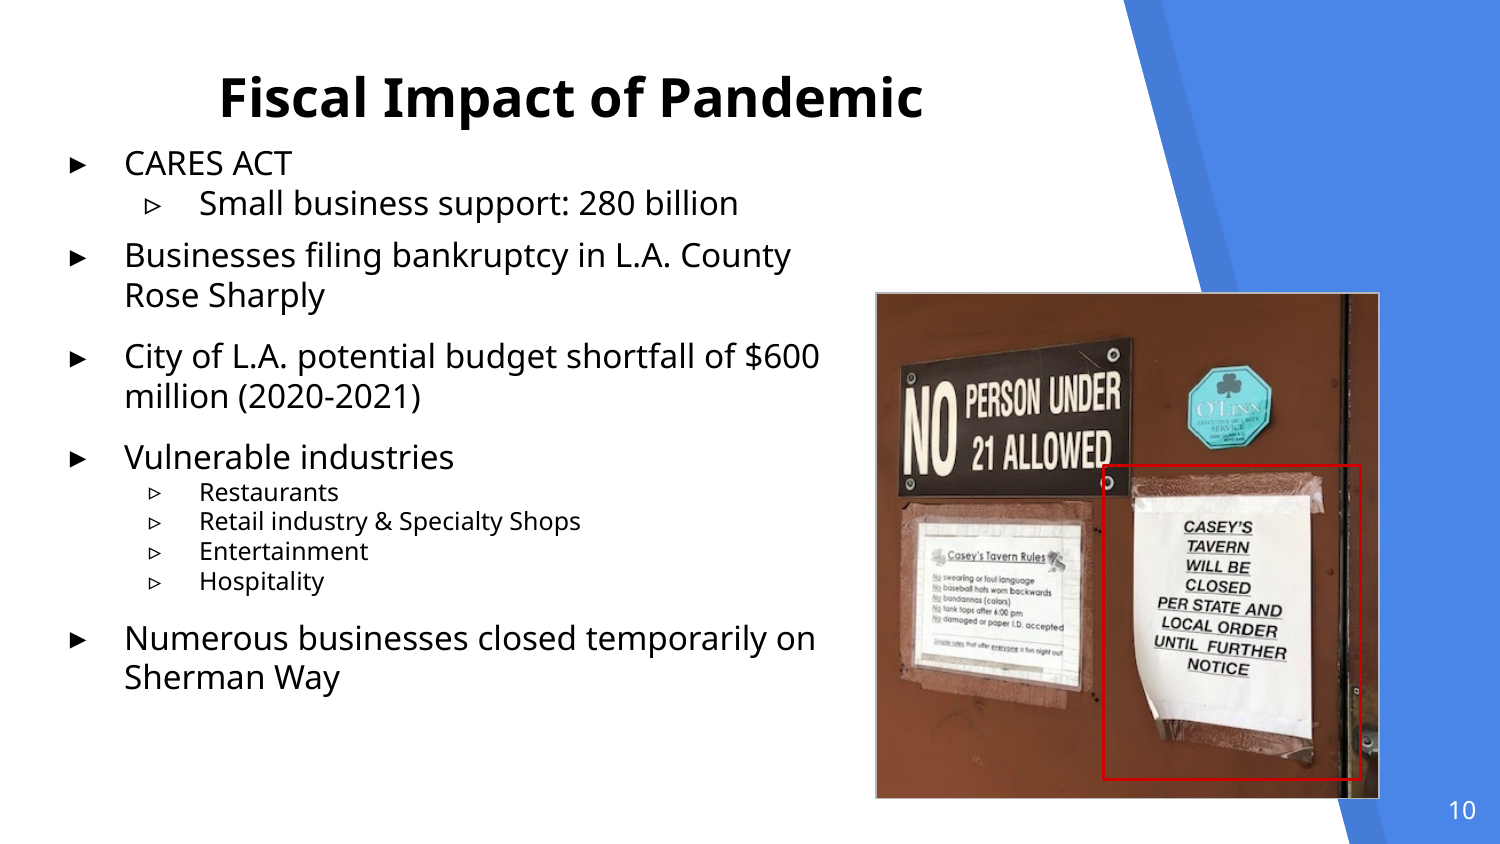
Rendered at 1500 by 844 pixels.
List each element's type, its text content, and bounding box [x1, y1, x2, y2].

picture [876, 293, 1379, 799]
list CARES ACT Small business support: 280 billion Businesses filing bankruptcy in L.A. County Rose Sharply City of L.A. potential budget shortfall of $600 million (2020-2021) Vulnerable industries Restaurants Retail industry & Specialty Shops Entertainment Hospitality Numerous businesses closed temporarily on Sherman Way [34, 127, 885, 828]
slide_number 10 [1401, 779, 1492, 844]
subtitle Fiscal Impact of Pandemic [44, 48, 1114, 138]
